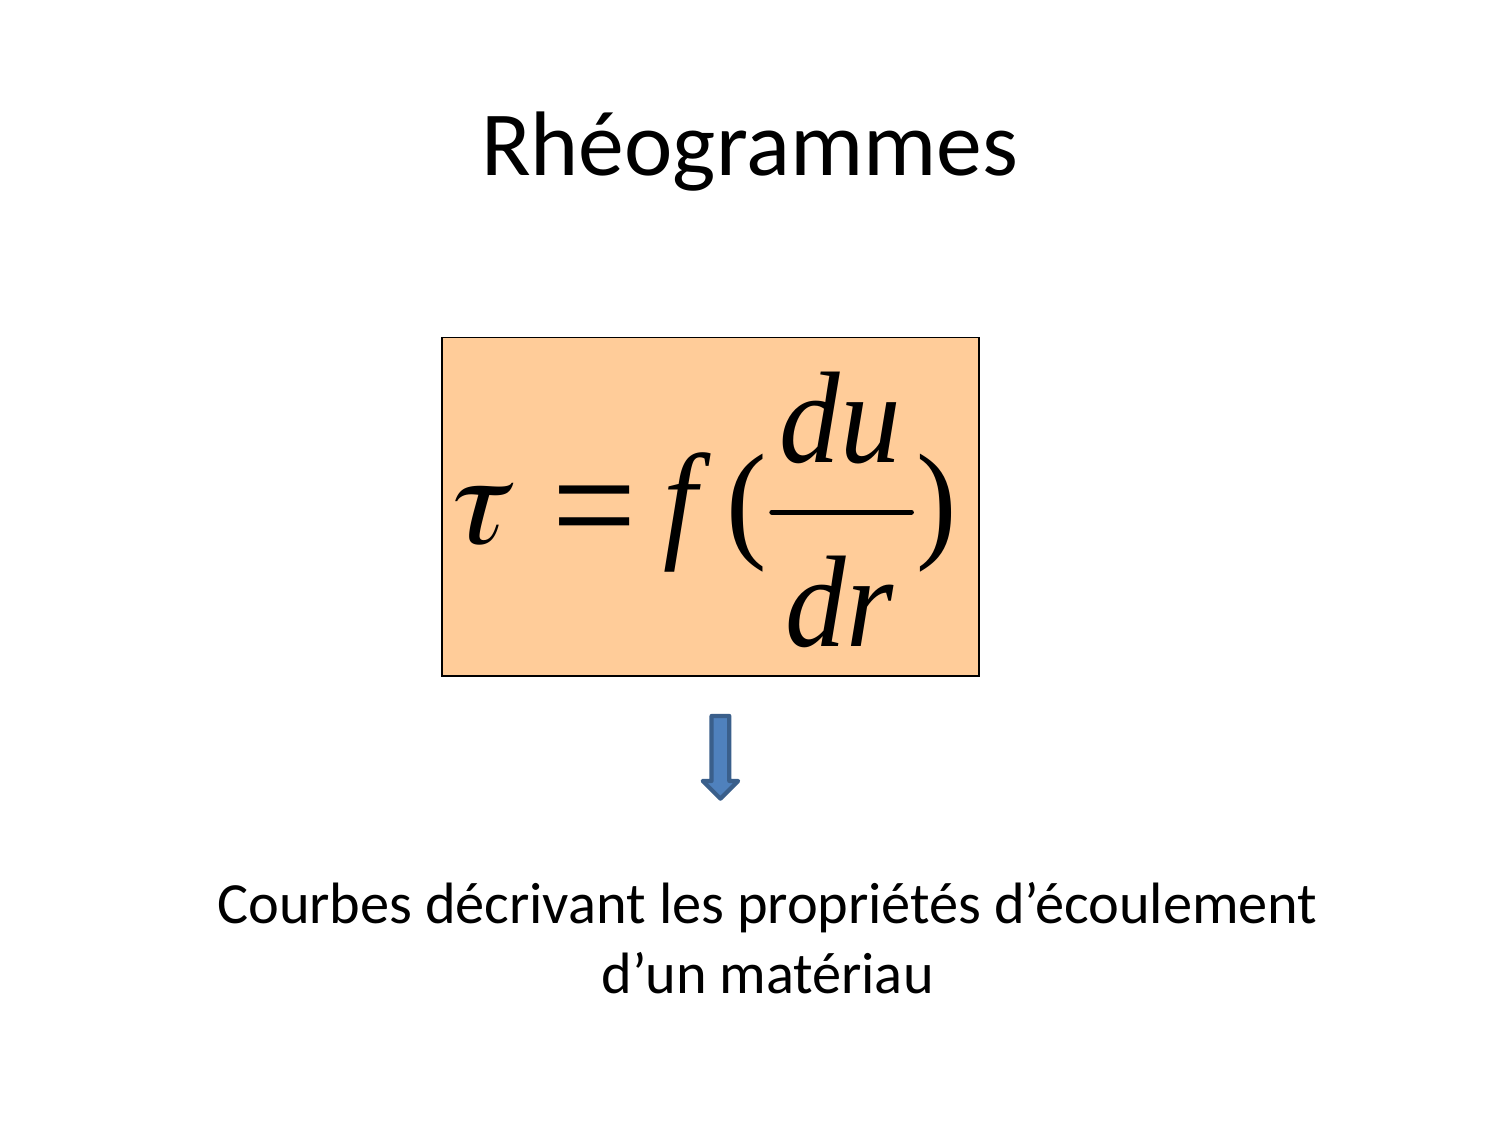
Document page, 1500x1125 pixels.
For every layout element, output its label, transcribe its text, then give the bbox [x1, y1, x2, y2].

title Rhéogrammes [75, 45, 1425, 233]
text_box [700, 713, 741, 801]
text_box Courbes décrivant les propriétés d’écoulement d’un matériau [194, 857, 1341, 1013]
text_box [442, 337, 979, 676]
